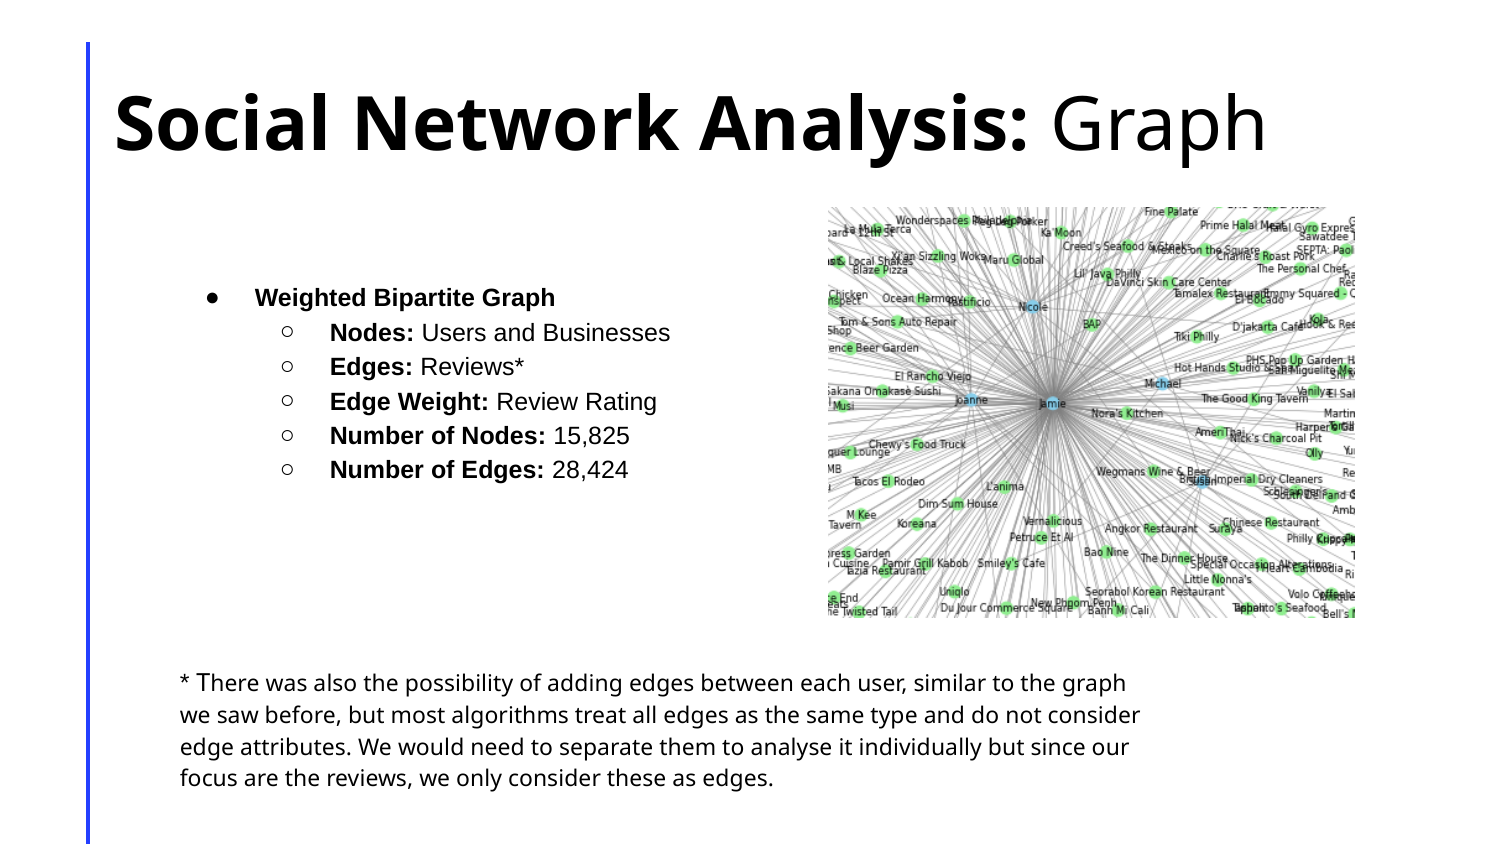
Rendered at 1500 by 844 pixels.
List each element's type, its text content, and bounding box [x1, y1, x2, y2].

title Social Network Analysis: Graph [103, 44, 1397, 208]
text_box Weighted Bipartite Graph Nodes: Users and Businesses Edges: Reviews* Edge Weight: Review Rating Number of Nodes: 15,825 Number of Edges: 28,424 [164, 262, 704, 499]
picture [828, 207, 1355, 618]
text_box * There was also the possibility of adding edges between each user, similar to the graph we saw before, but most algorithms treat all edges as the same type and do not consider edge attributes. We would need to separate them to analyse it individually but since our focus are the reviews, we only consider these as edges. [164, 646, 1167, 806]
